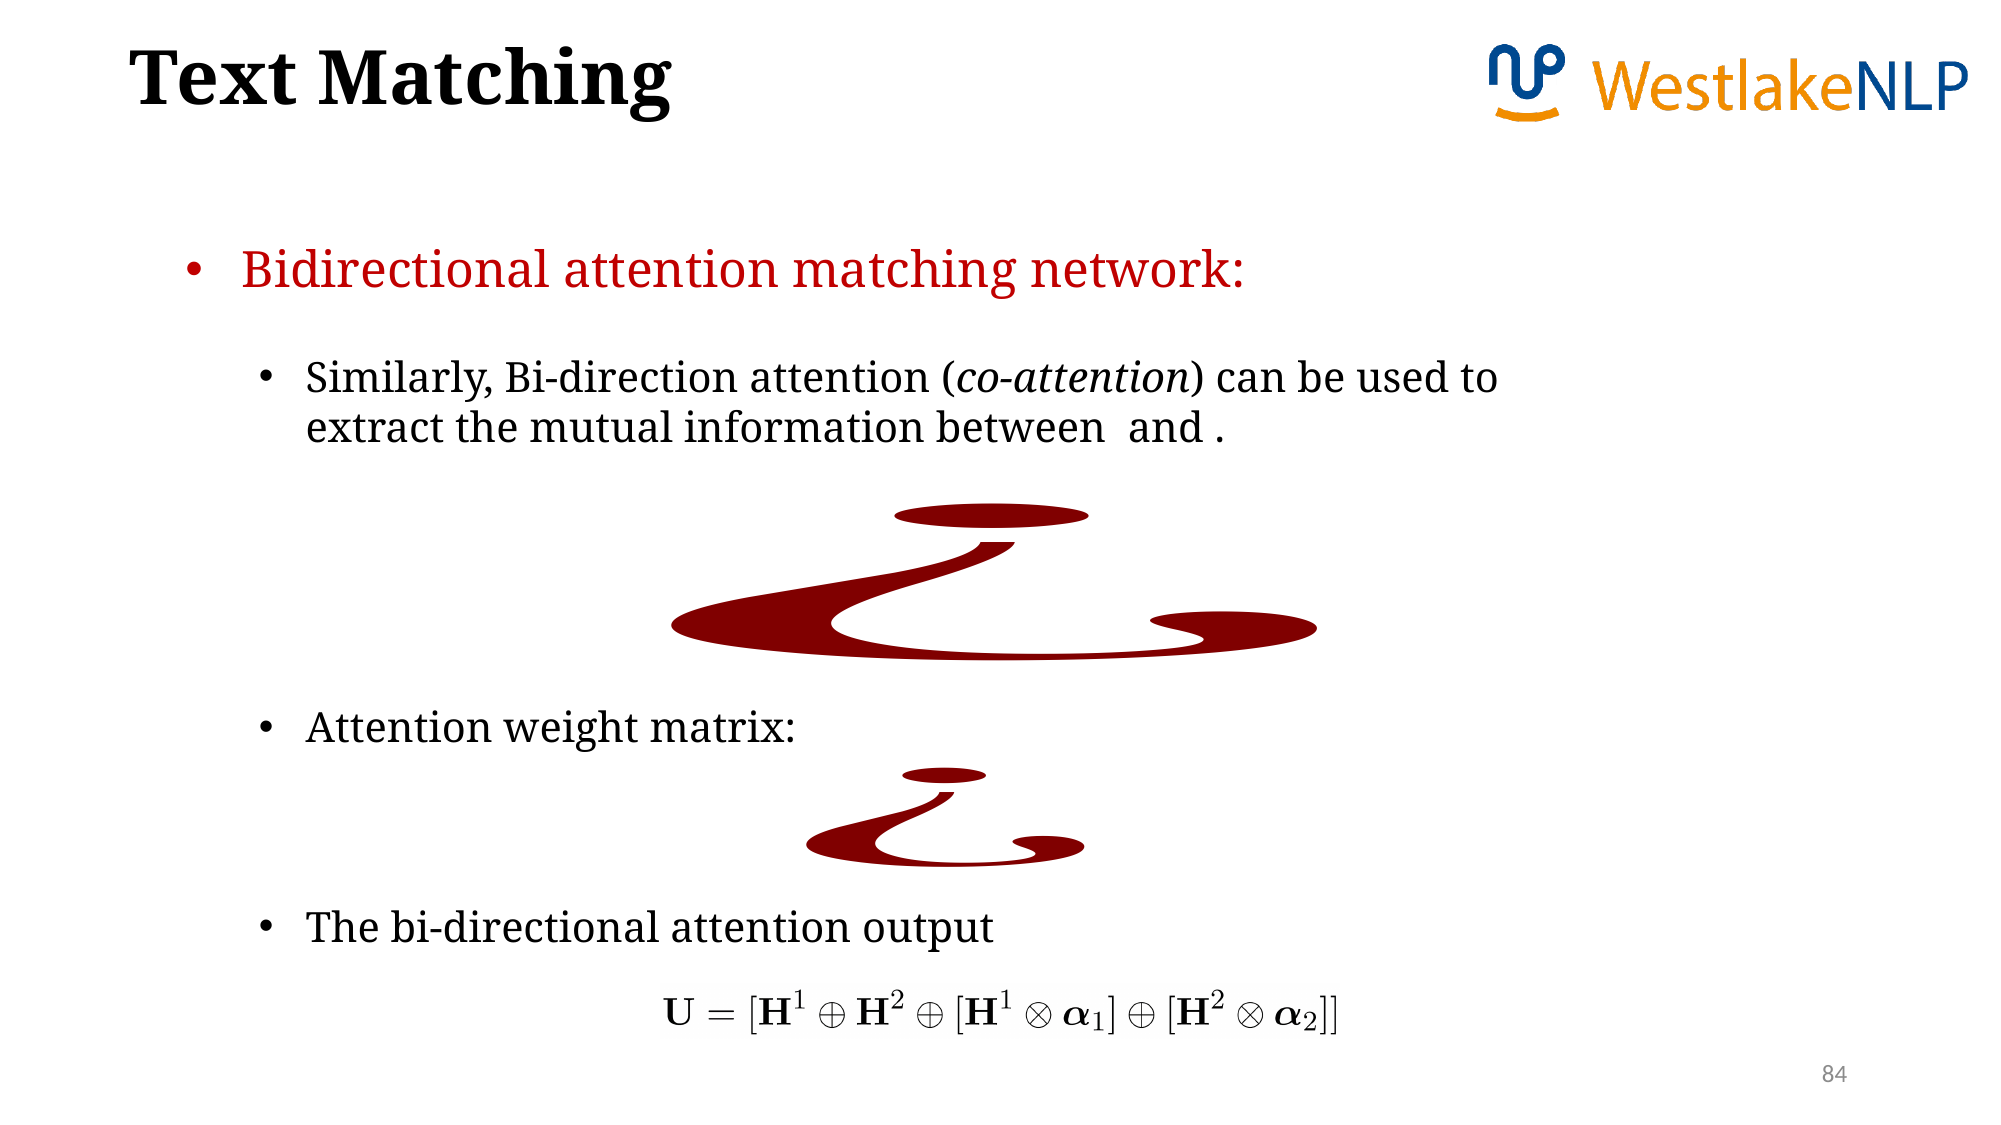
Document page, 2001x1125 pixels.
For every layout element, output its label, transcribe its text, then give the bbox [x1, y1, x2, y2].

slide_number 84 [1412, 1042, 1863, 1103]
picture [1459, 0, 2000, 170]
text_box Bidirectional attention matching network: [170, 230, 1698, 306]
text_box Text Matching [115, 22, 1393, 128]
picture [660, 983, 1340, 1039]
